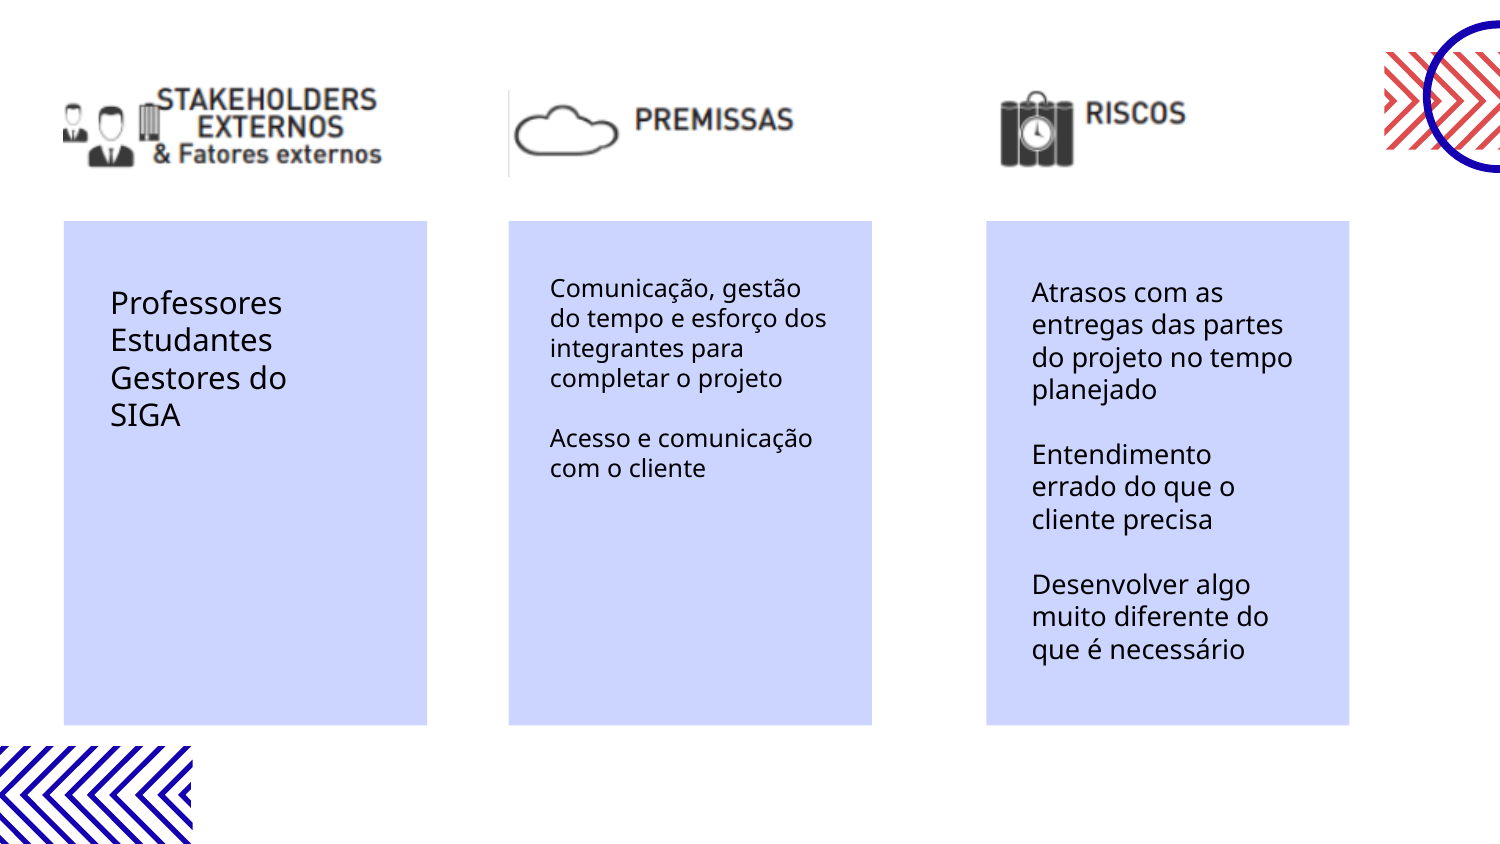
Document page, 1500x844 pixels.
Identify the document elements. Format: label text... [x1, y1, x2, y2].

text_box Professores Estudantes Gestores do SIGA [95, 268, 369, 483]
text_box [986, 221, 1350, 726]
text_box Atrasos com as entregas das partes do projeto no tempo planejado Entendimento errado do que o cliente precisa Desenvolver algo muito diferente do que é necessário [1016, 259, 1315, 745]
text_box [508, 221, 872, 726]
picture [998, 90, 1218, 178]
text_box [63, 221, 428, 726]
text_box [1384, 20, 1500, 174]
picture [508, 90, 819, 178]
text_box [0, 745, 193, 844]
picture [63, 85, 383, 192]
text_box Comunicação, gestão do tempo e esforço dos integrantes para completar o projeto Acesso e comunicação com o cliente [534, 257, 854, 538]
